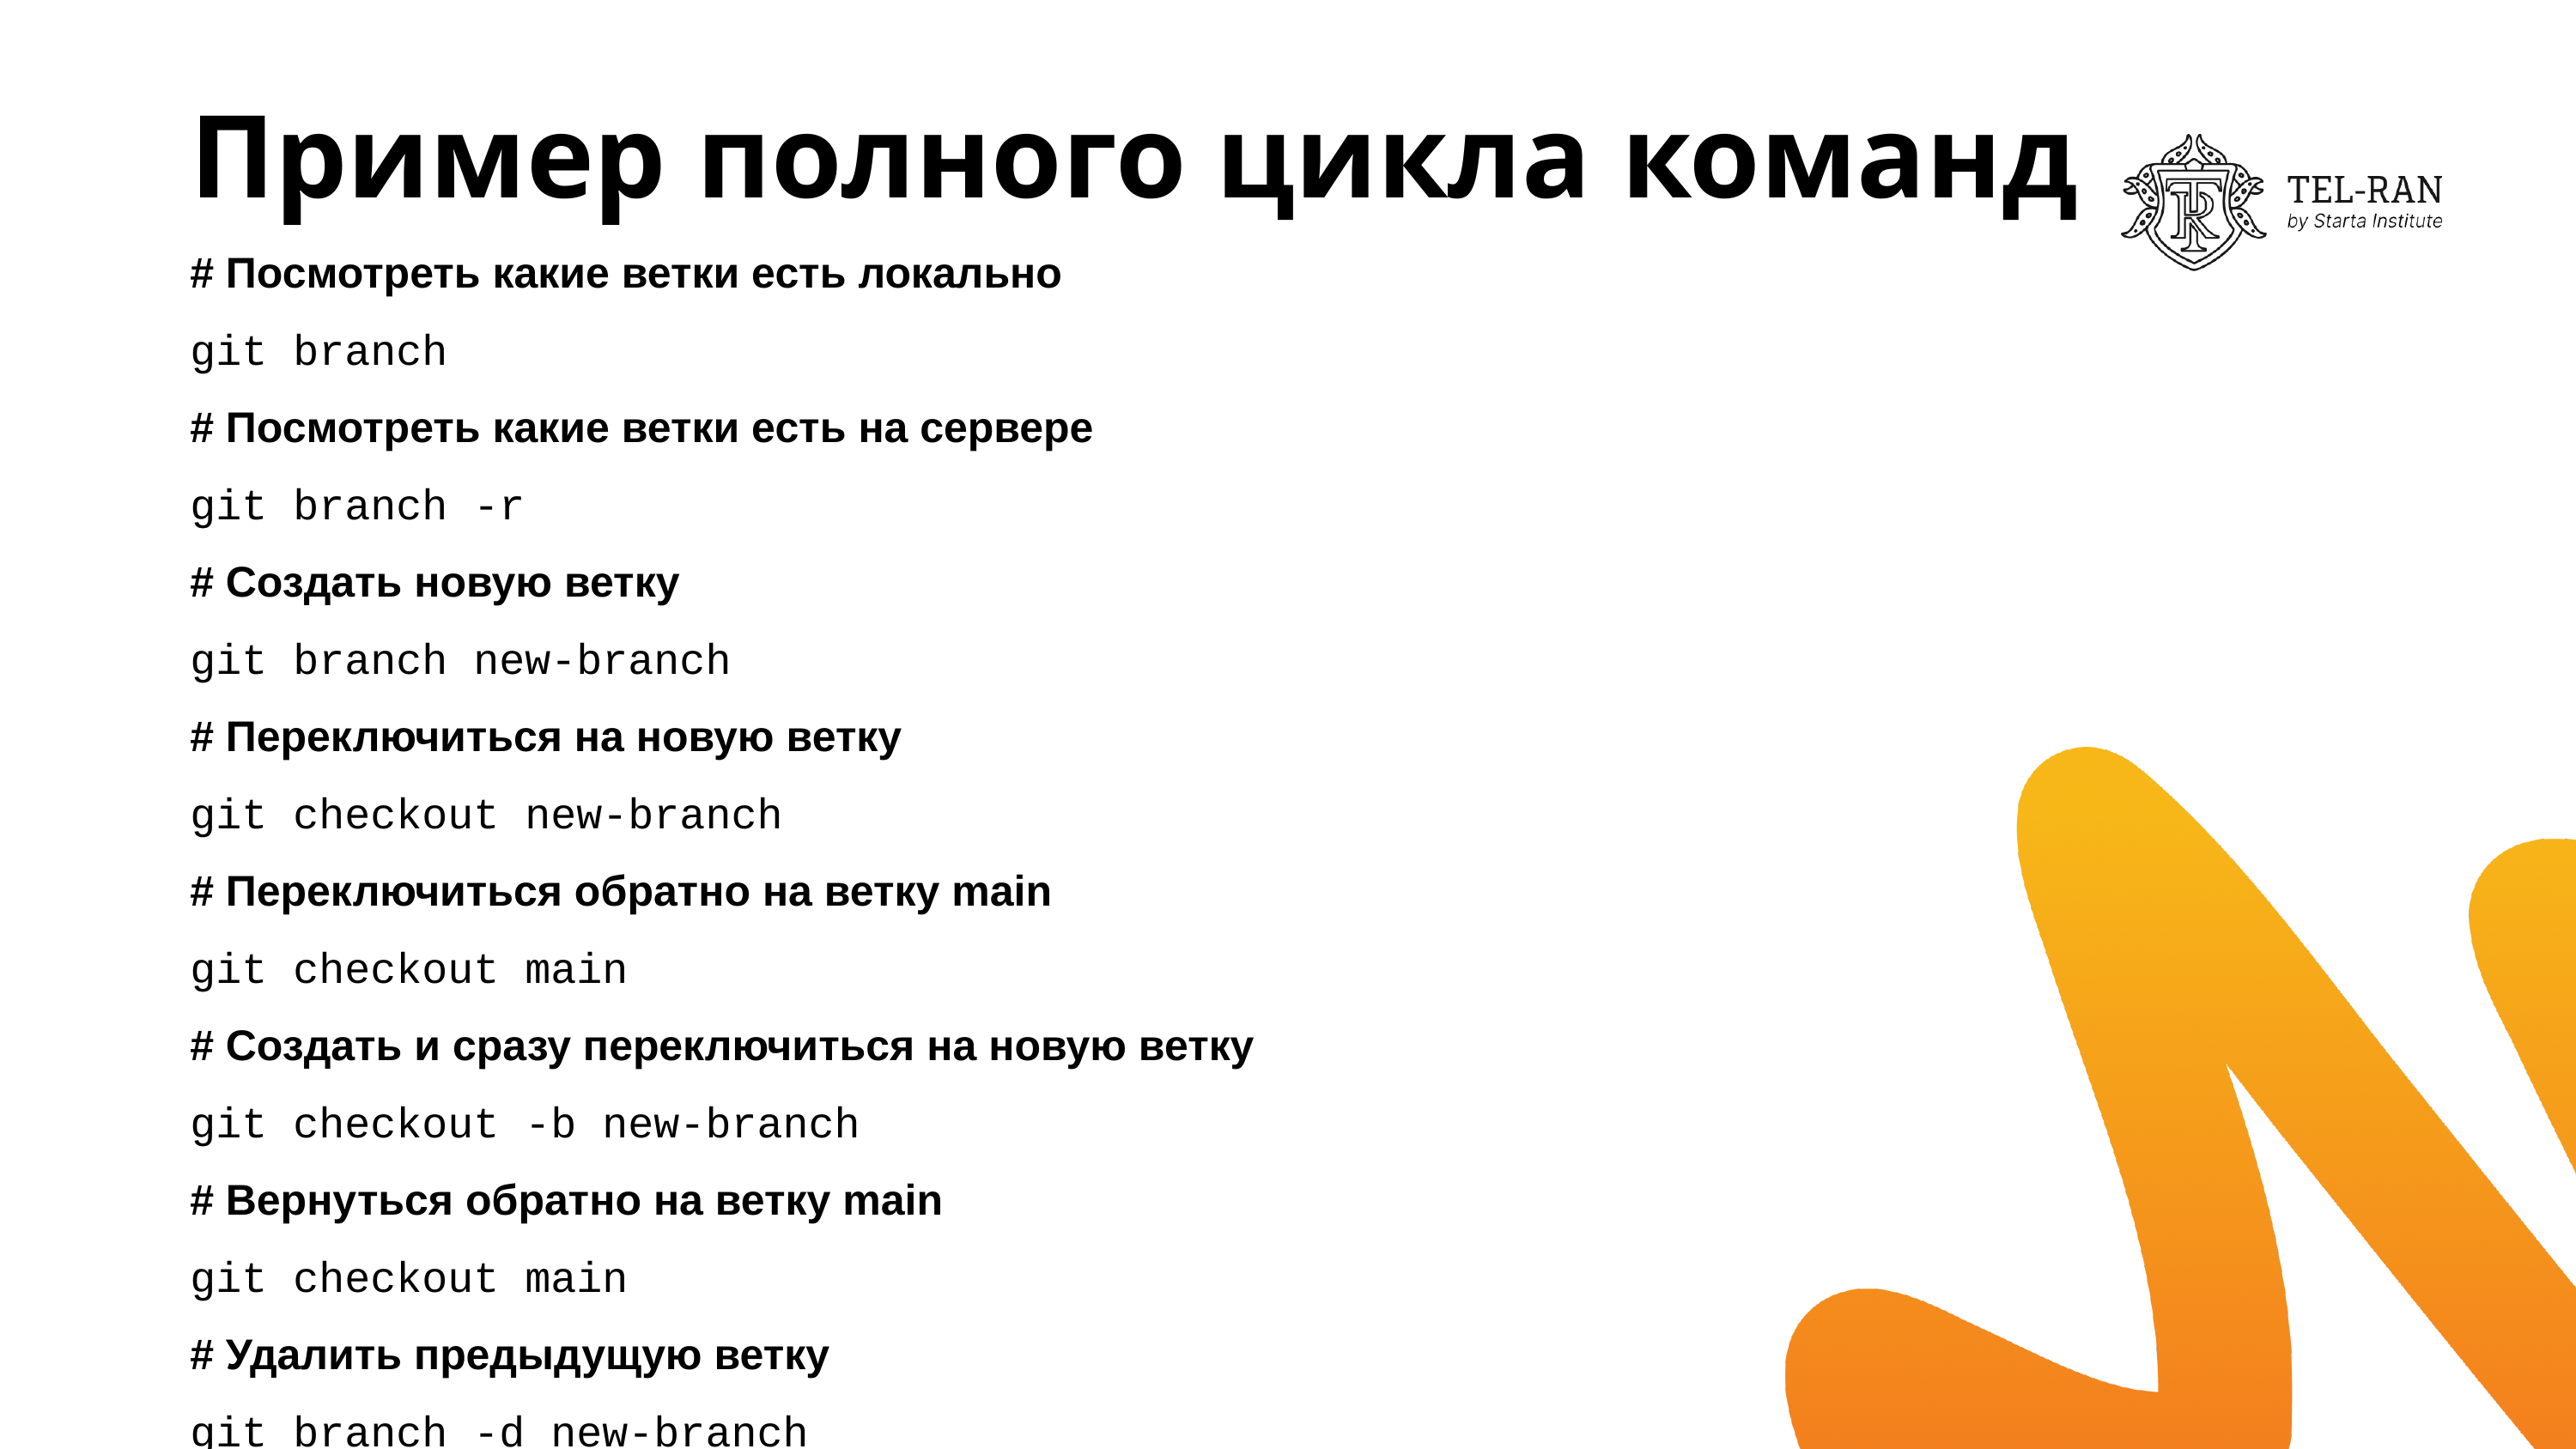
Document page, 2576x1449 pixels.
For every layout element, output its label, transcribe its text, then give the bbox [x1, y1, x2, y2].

picture [2006, 747, 2576, 1449]
title Пример полного цикла команд [177, 76, 2107, 358]
text_box # Посмотреть какие ветки есть локально git branch # Посмотреть какие ветки есть на сервере git branch -r # Создать новую ветку git branch new-branch # Переключиться на новую ветку git checkout new-branch # Переключиться обратно на ветку main git checkout main # Создать и сразу переключиться на новую ветку git checkout -b new-branch # Вернуться обратно на ветку main git checkout main # Удалить предыдущую ветку git branch -d new-branch [177, 212, 2006, 1449]
picture [2121, 134, 2442, 271]
